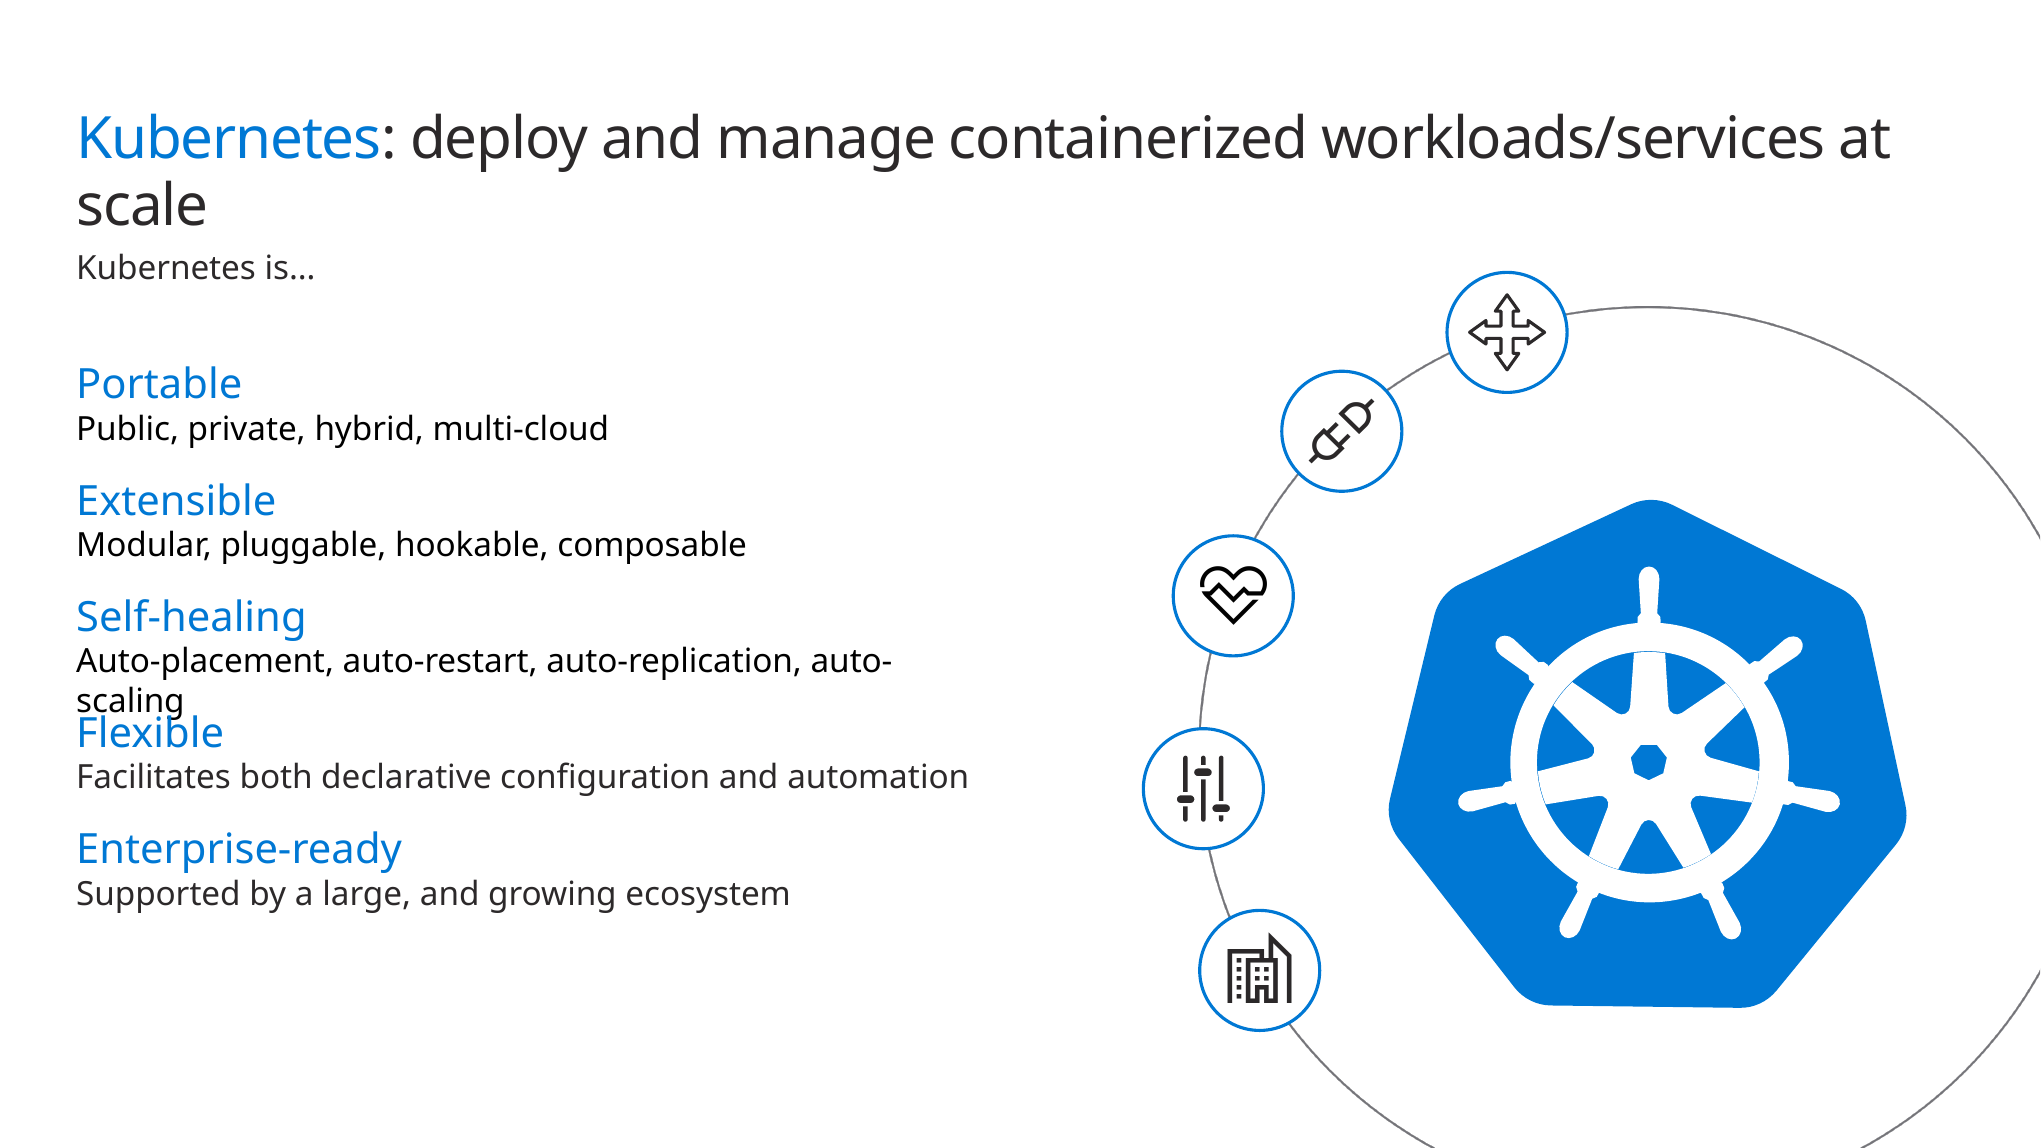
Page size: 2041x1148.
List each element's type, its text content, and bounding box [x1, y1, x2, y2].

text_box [1388, 499, 1906, 1009]
title Kubernetes: deploy and manage containerized workloads/services at scale [76, 103, 1969, 172]
text_box Enterprise-ready Supported by a large, and growing ecosystem [76, 797, 973, 936]
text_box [1174, 755, 1232, 822]
text_box Extensible Modular, pluggable, hookable, composable [76, 449, 973, 565]
text_box Portable Public, private, hybrid, multi-cloud [76, 333, 973, 449]
text_box Self-healing Auto-placement, auto-restart, auto-replication, auto-scaling [76, 565, 973, 681]
text_box [1142, 728, 1197, 850]
text_box Kubernetes is… [76, 246, 589, 287]
text_box Flexible Facilitates both declarative configuration and automation [76, 681, 973, 797]
text_box [1452, 271, 1562, 305]
picture [1197, 305, 2041, 1148]
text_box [1172, 535, 1294, 657]
text_box [1498, 294, 1516, 305]
